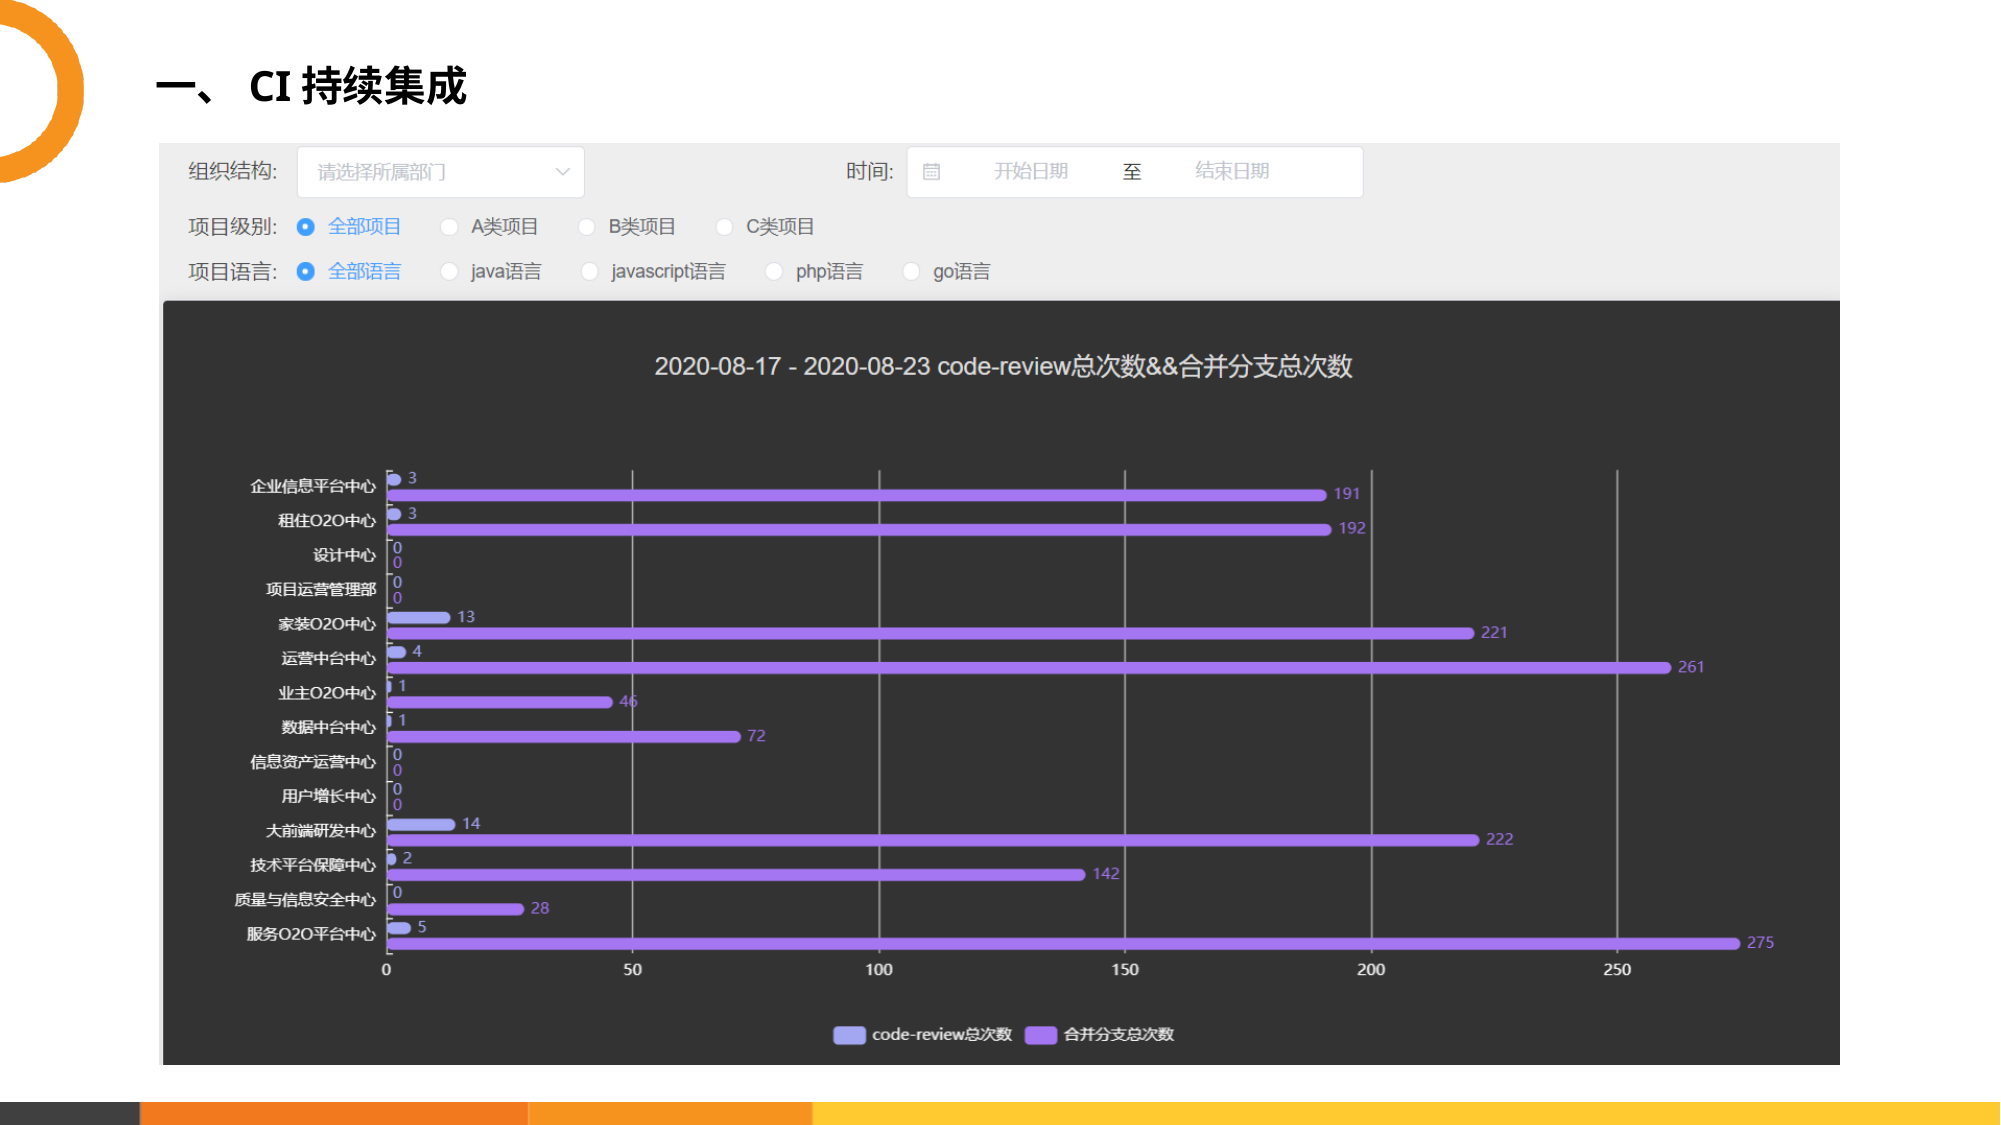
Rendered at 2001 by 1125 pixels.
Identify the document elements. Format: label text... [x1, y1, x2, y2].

picture [0, 0, 84, 183]
picture [0, 1102, 2000, 1125]
title 一、CI持续集成 [140, 70, 2000, 118]
picture [159, 143, 1840, 1065]
